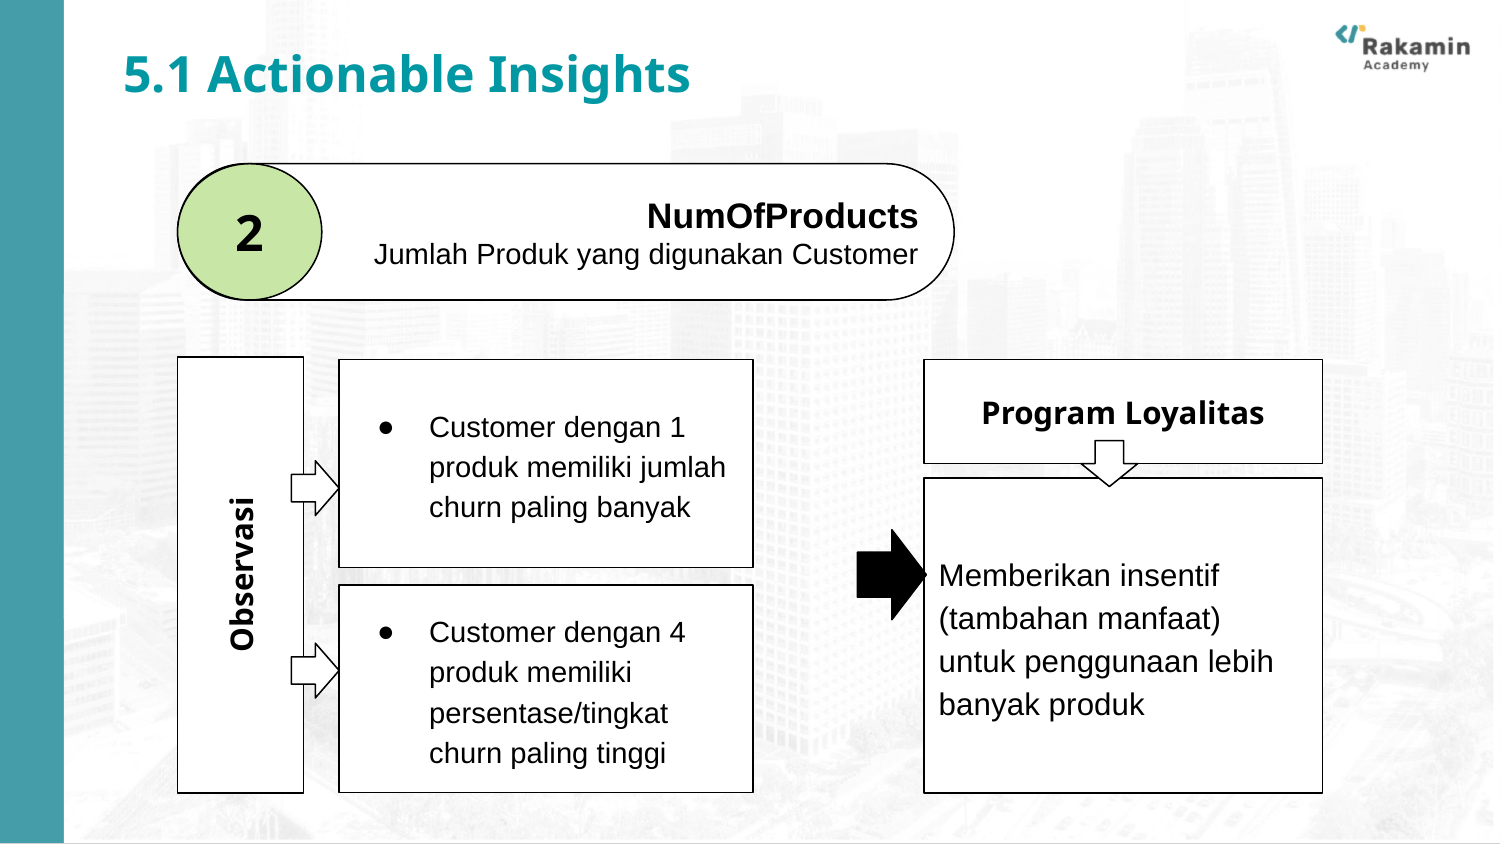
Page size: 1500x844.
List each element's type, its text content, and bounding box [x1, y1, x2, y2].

text_box Customer dengan 4 produk memiliki persentase/tingkat churn paling tinggi [339, 584, 754, 793]
text_box 5.1 Actionable Insights [112, 35, 1388, 109]
text_box [291, 460, 340, 516]
text_box NumOfProducts Jumlah Produk yang digunakan Customer [250, 163, 955, 301]
text_box [857, 529, 927, 620]
text_box Memberikan insentif (tambahan manfaat) untuk penggunaan lebih banyak produk [923, 477, 1323, 793]
text_box Observasi [177, 356, 304, 793]
text_box Customer dengan 1 produk memiliki jumlah churn paling banyak [339, 359, 753, 568]
text_box [1080, 440, 1138, 487]
text_box Program Loyalitas [923, 359, 1323, 464]
text_box 2 [177, 163, 322, 301]
text_box [291, 643, 340, 698]
picture [0, 0, 1500, 844]
